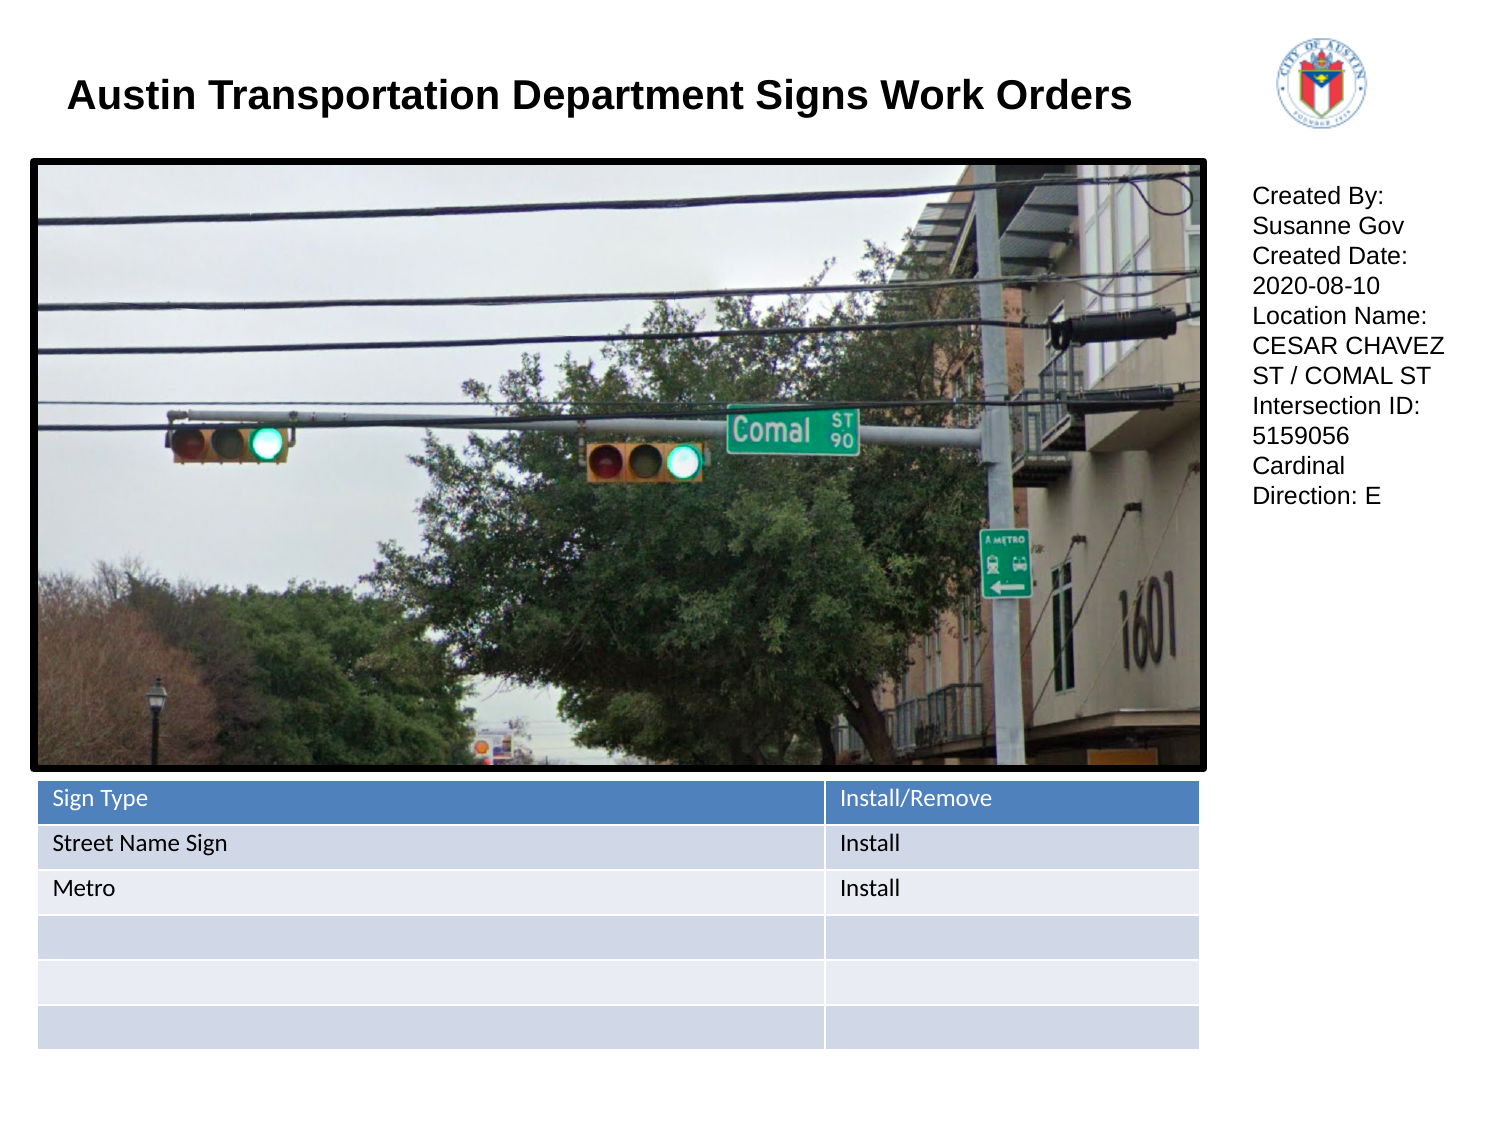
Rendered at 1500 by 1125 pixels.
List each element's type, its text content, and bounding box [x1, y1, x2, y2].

table_cell [826, 916, 1199, 959]
table_cell [38, 1006, 824, 1049]
picture [37, 164, 1201, 766]
table_cell [38, 961, 824, 1004]
text_box Austin Transportation Department Signs Work Orders [51, 60, 1149, 125]
text_box Created By: Susanne Gov Created Date: 2020-08-10 Location Name: CESAR CHAVEZ ST / COMAL ST Intersection ID: 5159056 Cardinal Direction: E [1237, 172, 1463, 517]
table_cell Metro [38, 871, 824, 914]
table_header Install/Remove [826, 781, 1199, 824]
table_cell [826, 1006, 1199, 1049]
table_cell [826, 961, 1199, 1004]
table_cell Install [826, 826, 1199, 869]
table_cell Install [826, 871, 1199, 914]
table_cell Street Name Sign [38, 826, 824, 869]
table_cell [38, 916, 824, 959]
table_header Sign Type [38, 781, 824, 824]
picture [1274, 37, 1369, 132]
